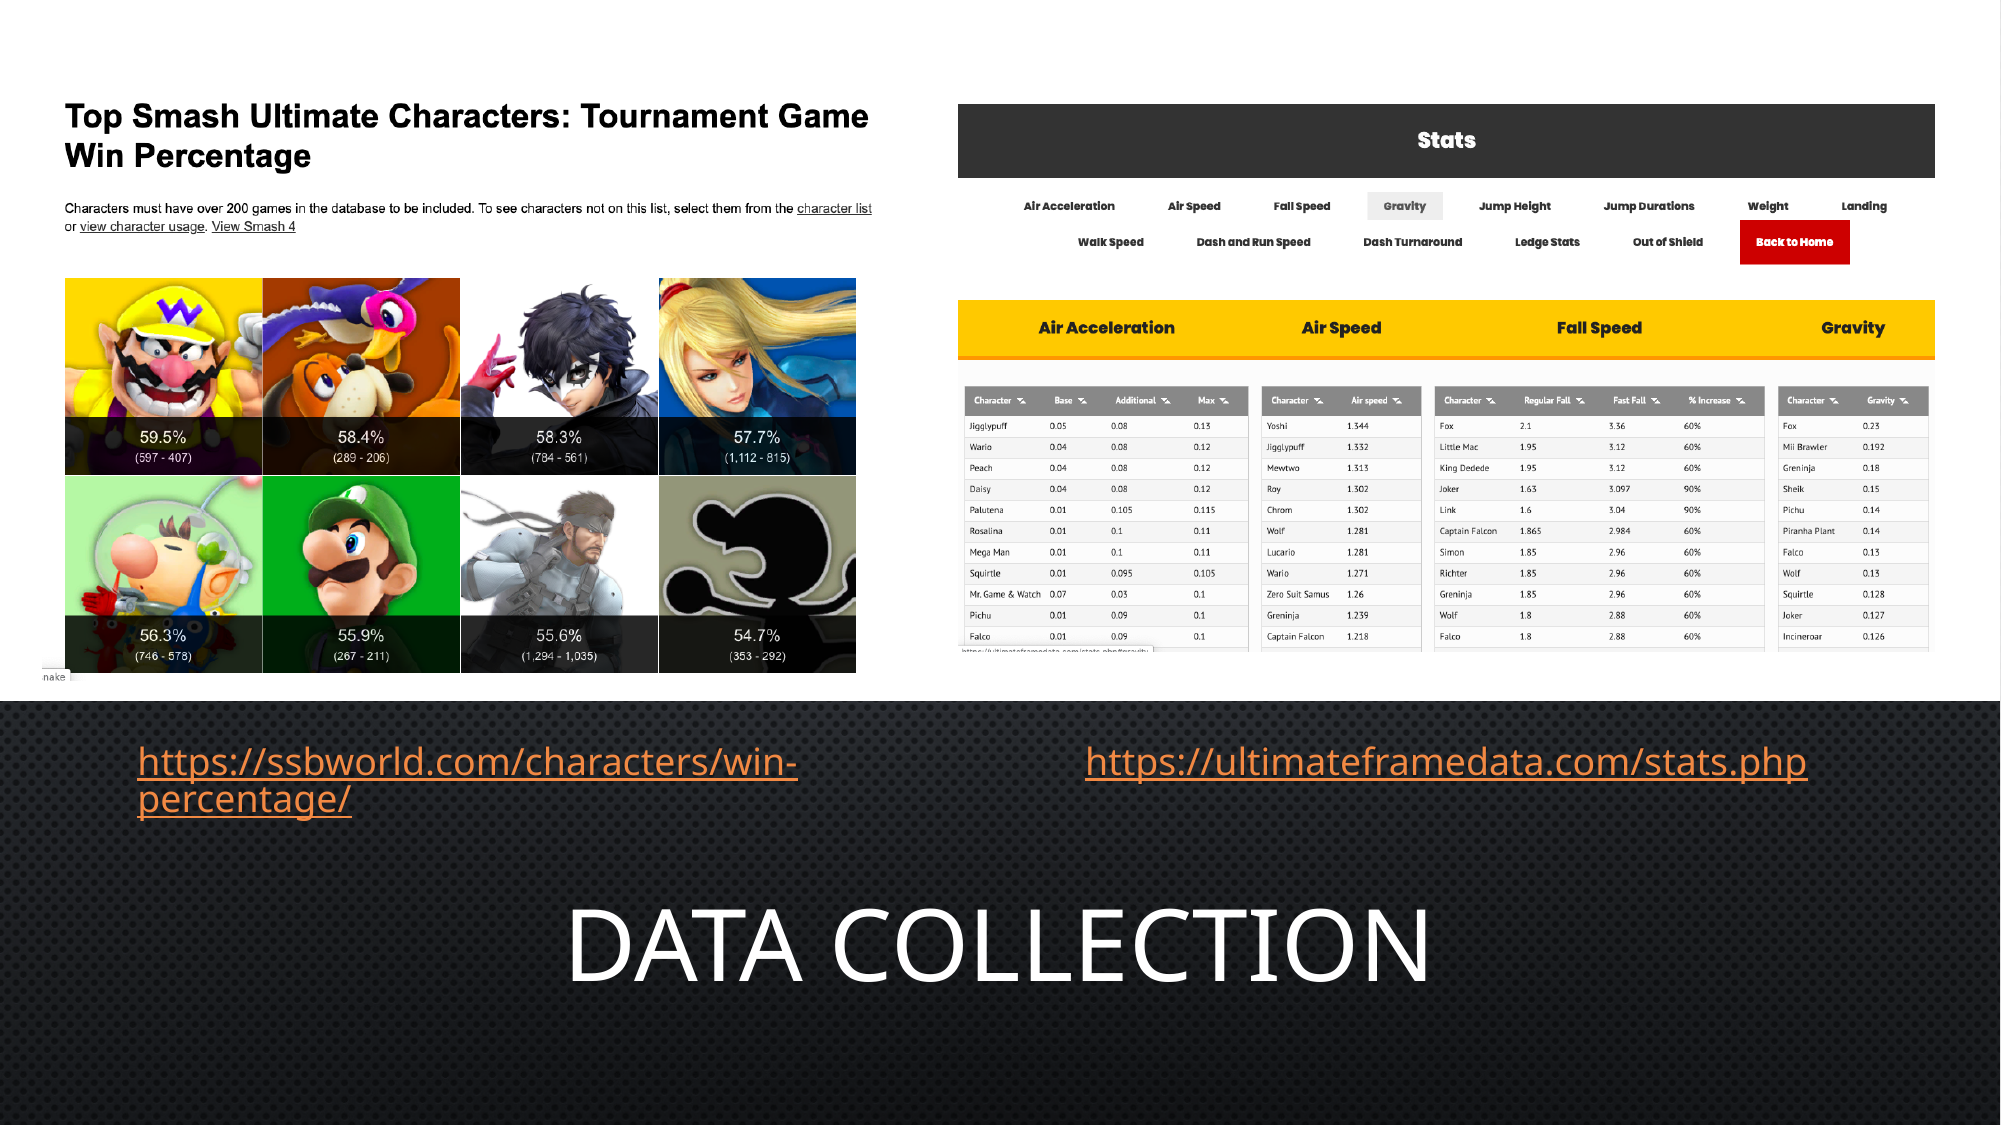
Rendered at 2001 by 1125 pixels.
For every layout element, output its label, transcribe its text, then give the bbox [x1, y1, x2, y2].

picture [958, 104, 1936, 652]
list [42, 76, 894, 681]
text_box https://ssbworld.com/characters/win-percentage/ [122, 730, 814, 797]
text_box [0, 0, 2000, 703]
text_box https://ultimateframedata.com/stats.php [1070, 730, 1823, 797]
title Data collection [163, 833, 1837, 1009]
